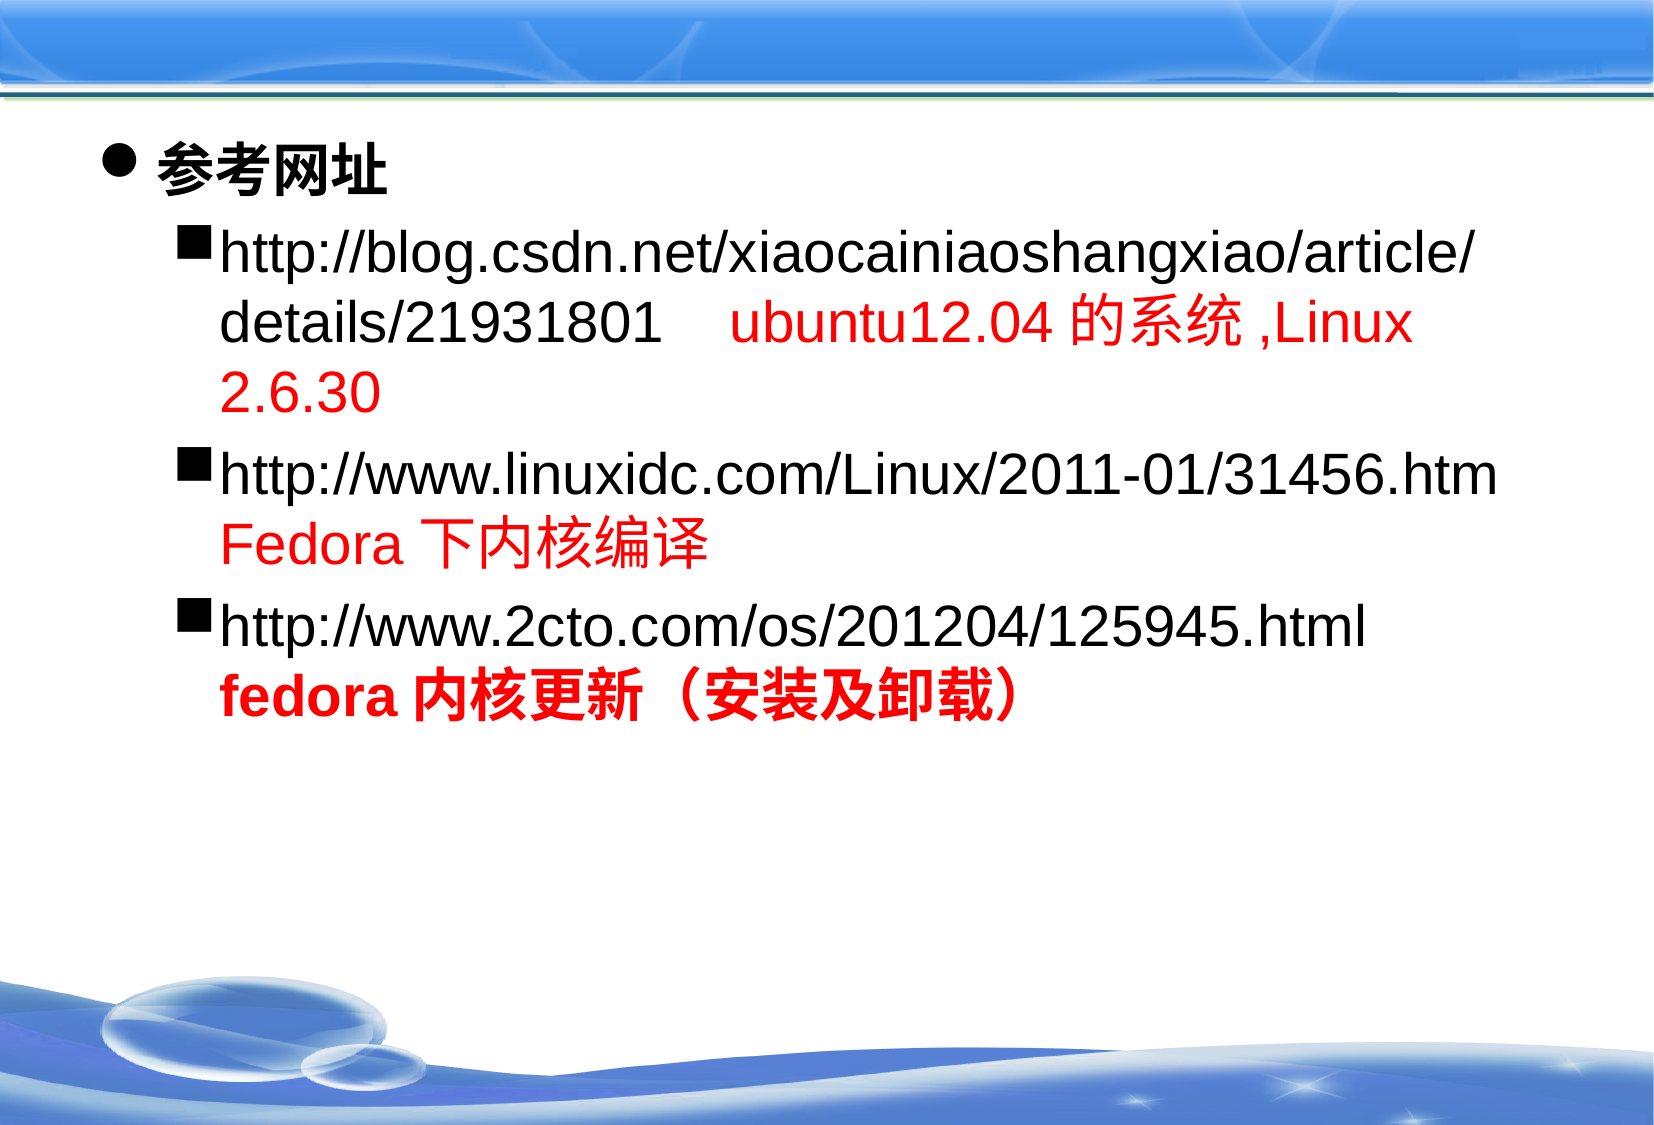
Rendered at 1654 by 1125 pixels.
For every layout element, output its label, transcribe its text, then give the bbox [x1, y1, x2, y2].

picture [0, 0, 1654, 88]
picture [0, 976, 1654, 1125]
list 参考网址 http://blog.csdn.net/xiaocainiaoshangxiao/article/details/21931801 ubuntu12.04的系统,Linux 2.6.30 http://www.linuxidc.com/Linux/2011-01/31456.htm Fedora下内核编译 http://www.2cto.com/os/201204/125945.html fedora内核更新（安装及卸载） [82, 125, 1572, 1006]
